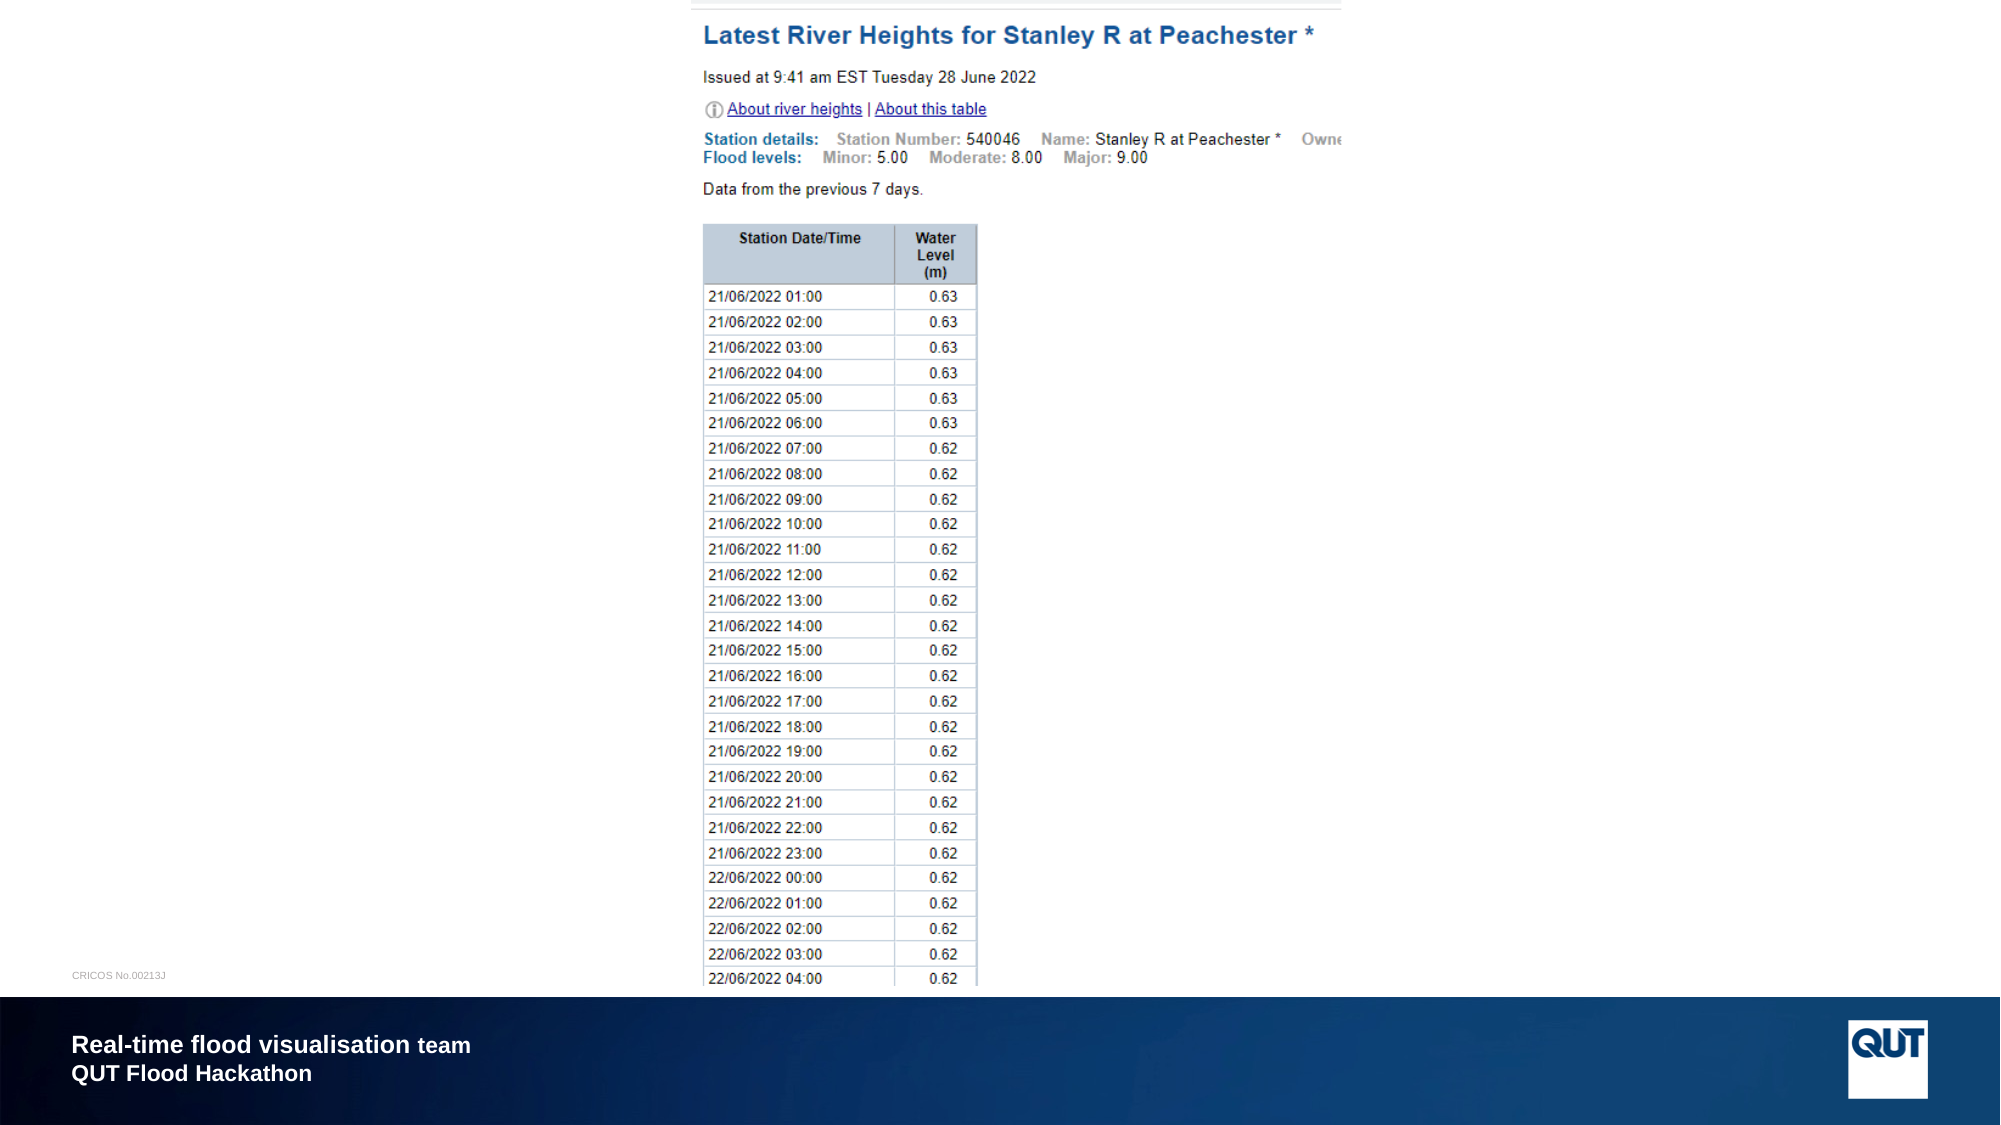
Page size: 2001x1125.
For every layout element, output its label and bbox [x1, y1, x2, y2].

picture [690, 0, 1342, 986]
picture [0, 997, 2000, 1125]
